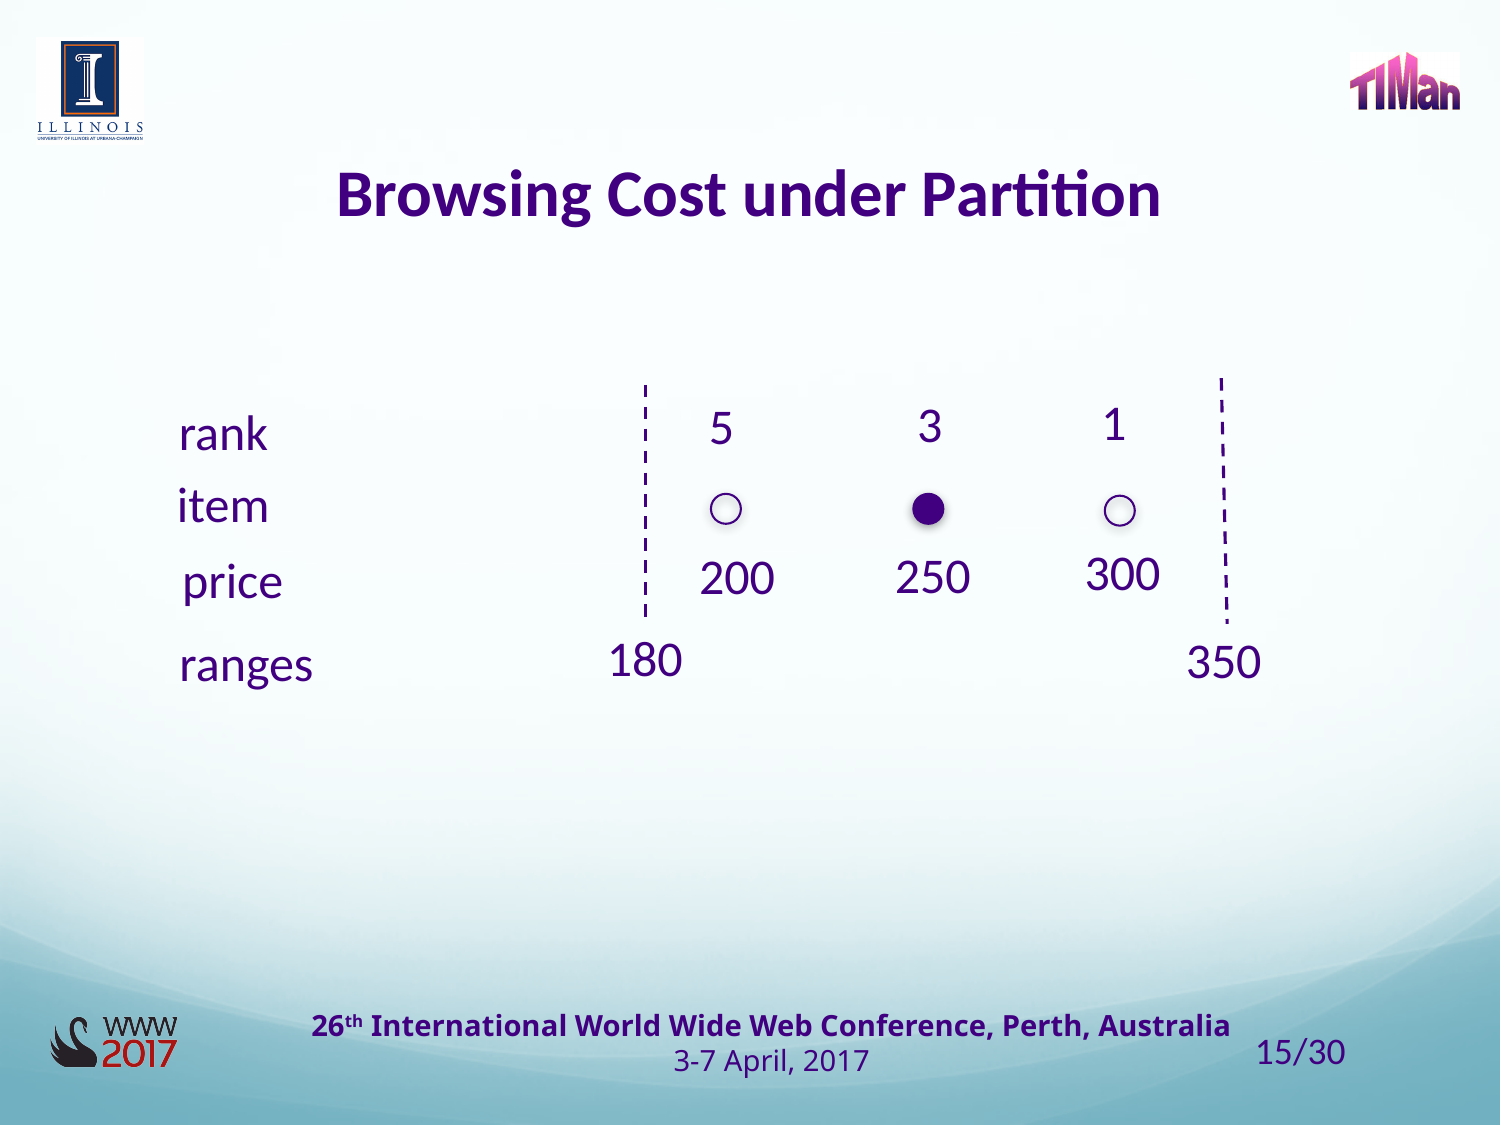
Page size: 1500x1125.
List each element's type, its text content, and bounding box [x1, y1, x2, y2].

text_box 5 [694, 387, 769, 463]
text_box ranges [164, 623, 345, 699]
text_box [1220, 377, 1228, 625]
text_box 200 [684, 537, 842, 613]
text_box rank [163, 392, 344, 468]
text_box 1 [1086, 382, 1161, 458]
text_box 3 [902, 384, 977, 460]
picture [1410, 52, 1460, 110]
text_box price [167, 541, 348, 616]
text_box 250 [880, 535, 1038, 611]
text_box [912, 492, 945, 525]
text_box 300 [1069, 532, 1213, 608]
text_box 180 [592, 619, 750, 695]
title Browsing Cost under Partition [90, 17, 1410, 237]
text_box item [162, 465, 342, 541]
text_box 350 [1171, 621, 1329, 696]
text_box [1103, 494, 1136, 527]
picture [36, 1003, 191, 1081]
text_box [709, 492, 742, 525]
picture [36, 37, 90, 145]
